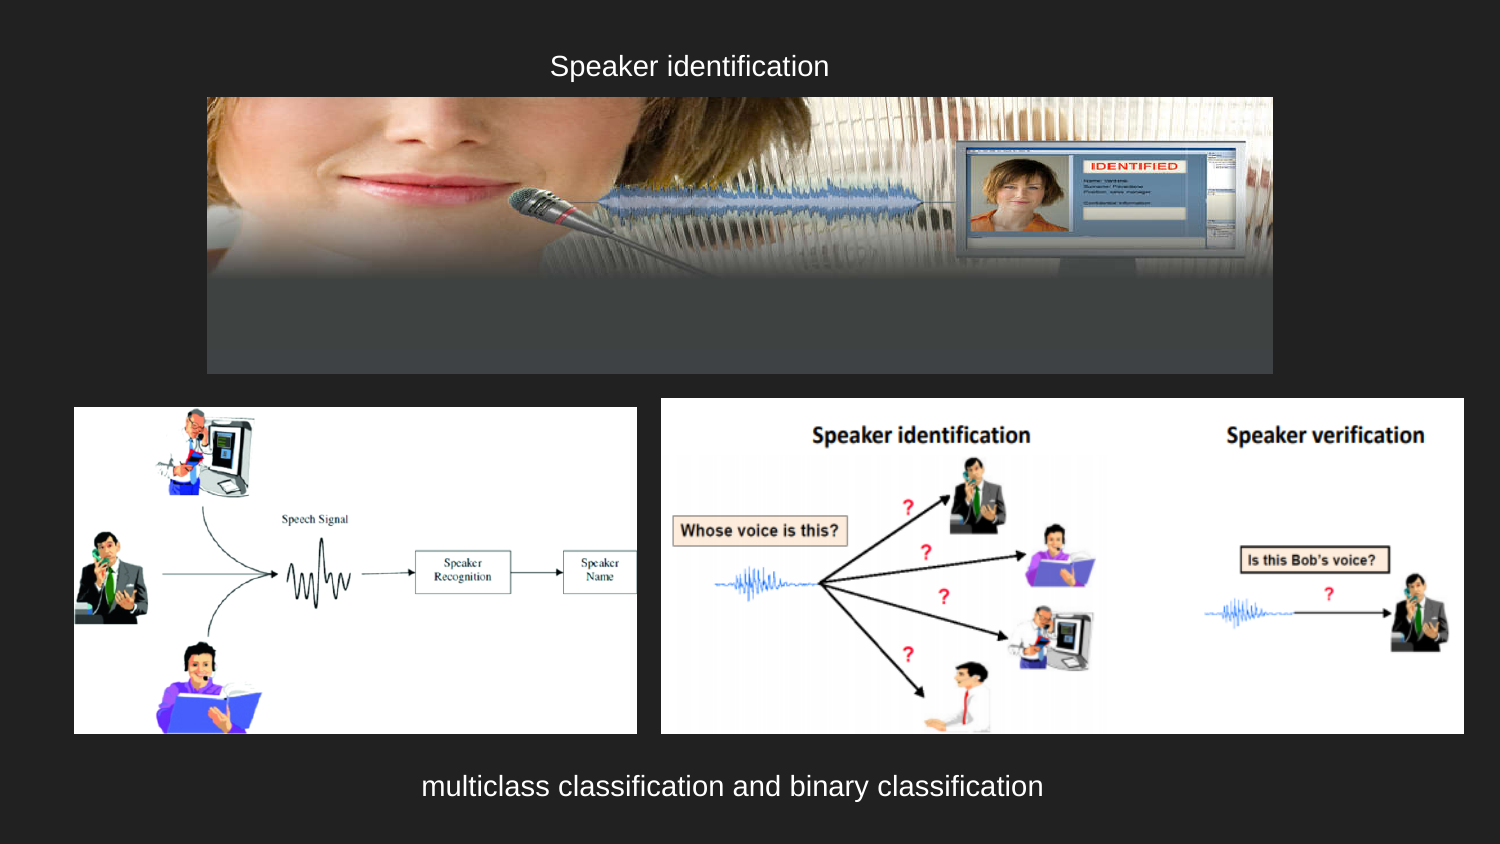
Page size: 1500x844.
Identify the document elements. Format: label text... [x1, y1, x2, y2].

picture [207, 97, 1274, 375]
text_box Speaker identification [534, 32, 898, 96]
picture [74, 407, 637, 734]
text_box multiclass classification and binary classification [406, 751, 1163, 817]
picture [661, 398, 1465, 734]
